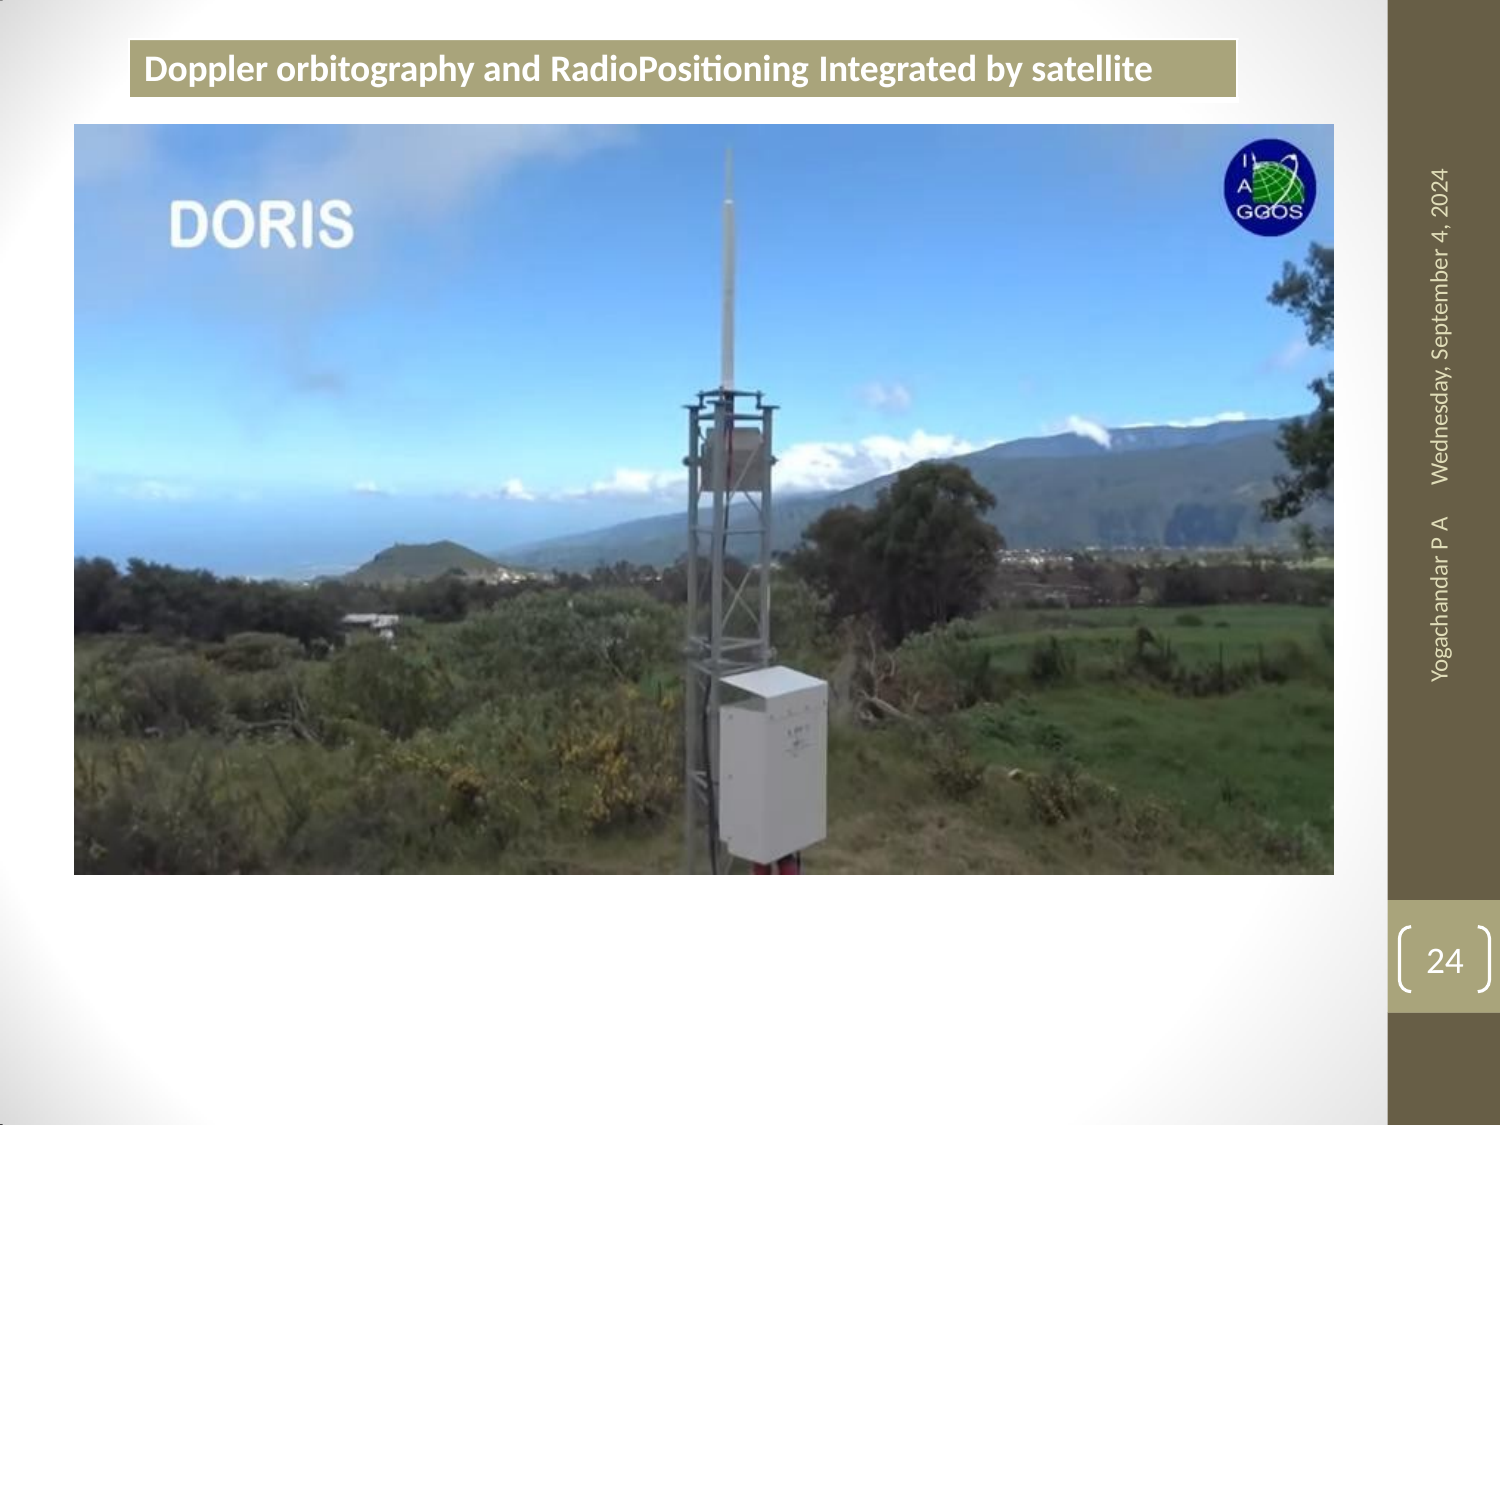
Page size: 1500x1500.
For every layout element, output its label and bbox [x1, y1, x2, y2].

text_box [0, 0, 1500, 1126]
text_box [74, 37, 1334, 876]
